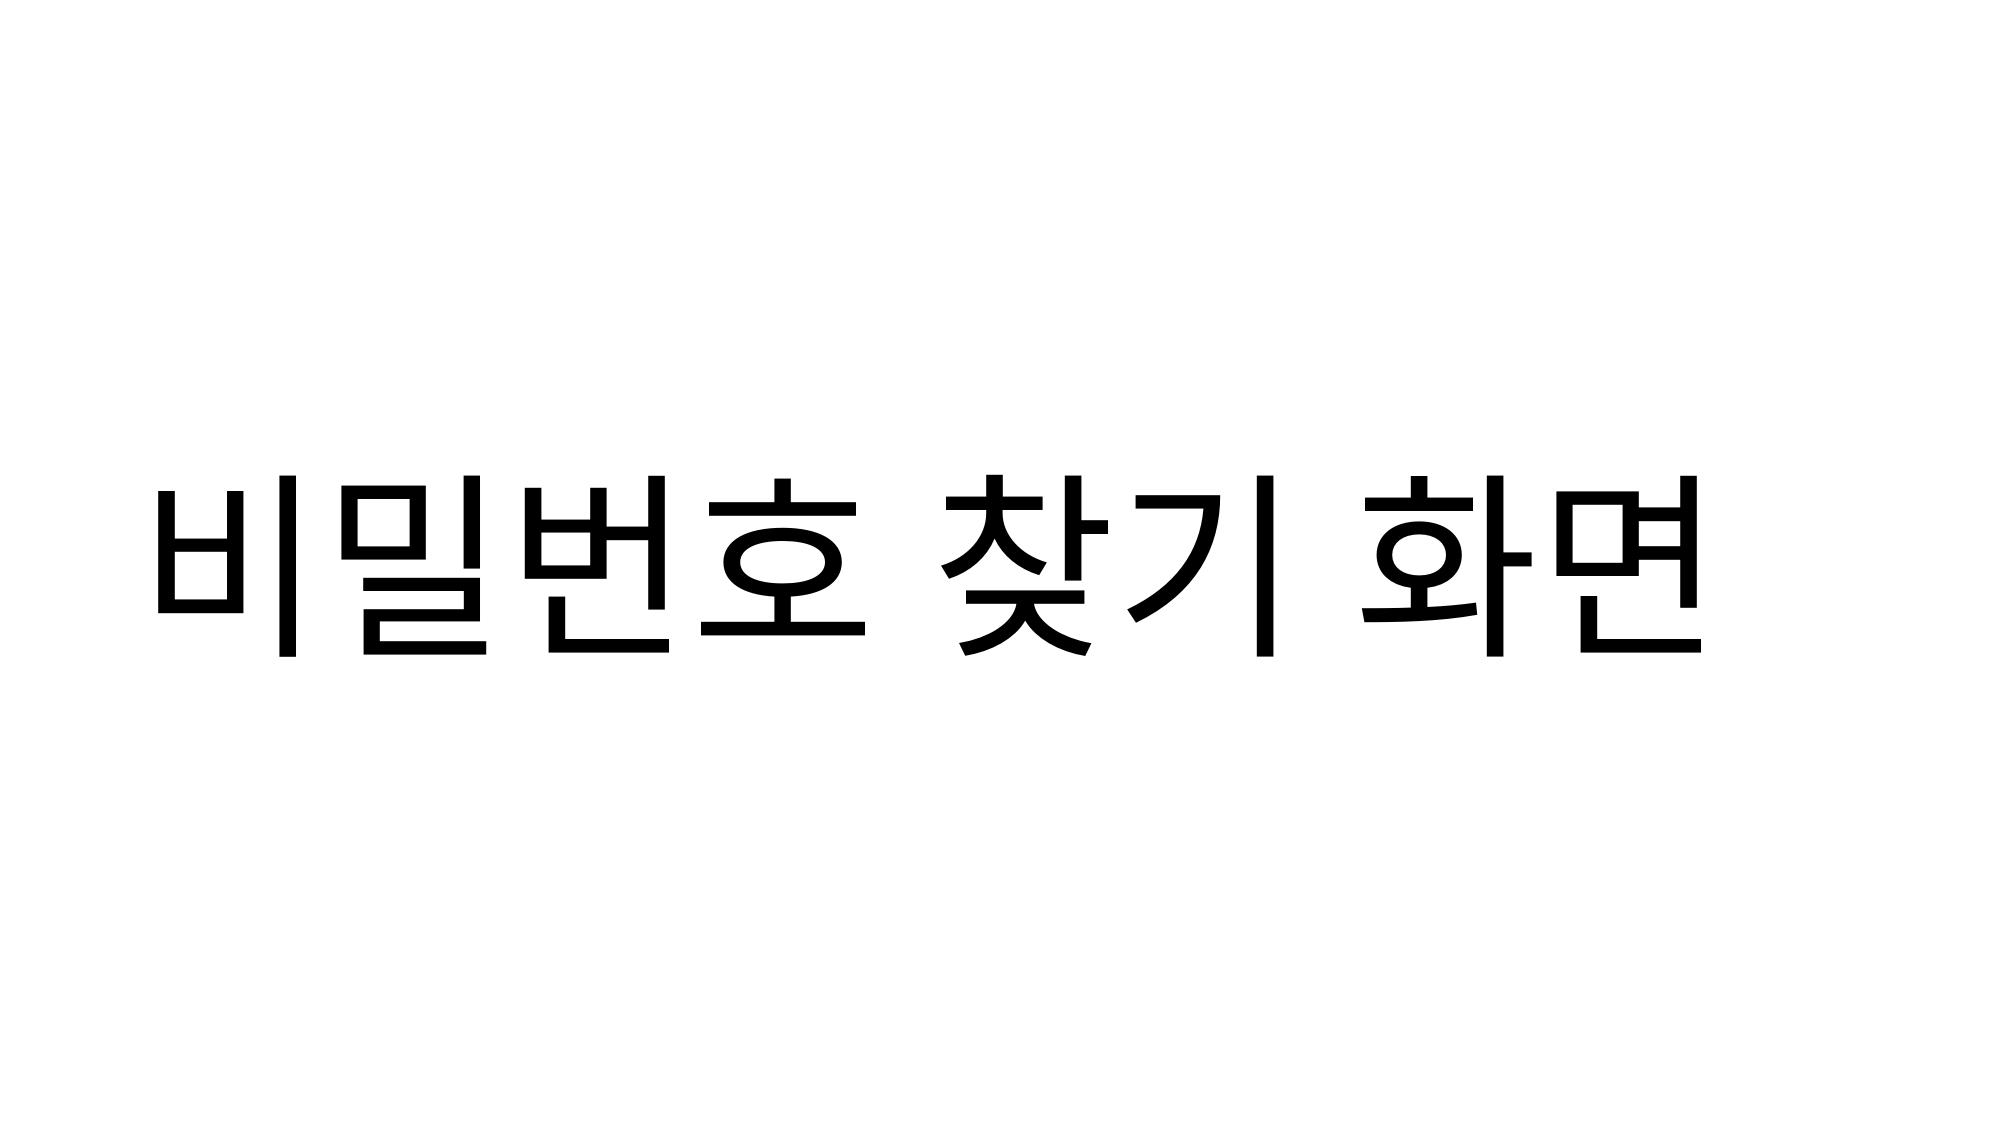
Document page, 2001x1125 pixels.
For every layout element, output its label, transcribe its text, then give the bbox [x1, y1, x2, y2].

text_box 비밀번호 찾기 화면 [124, 434, 1938, 689]
